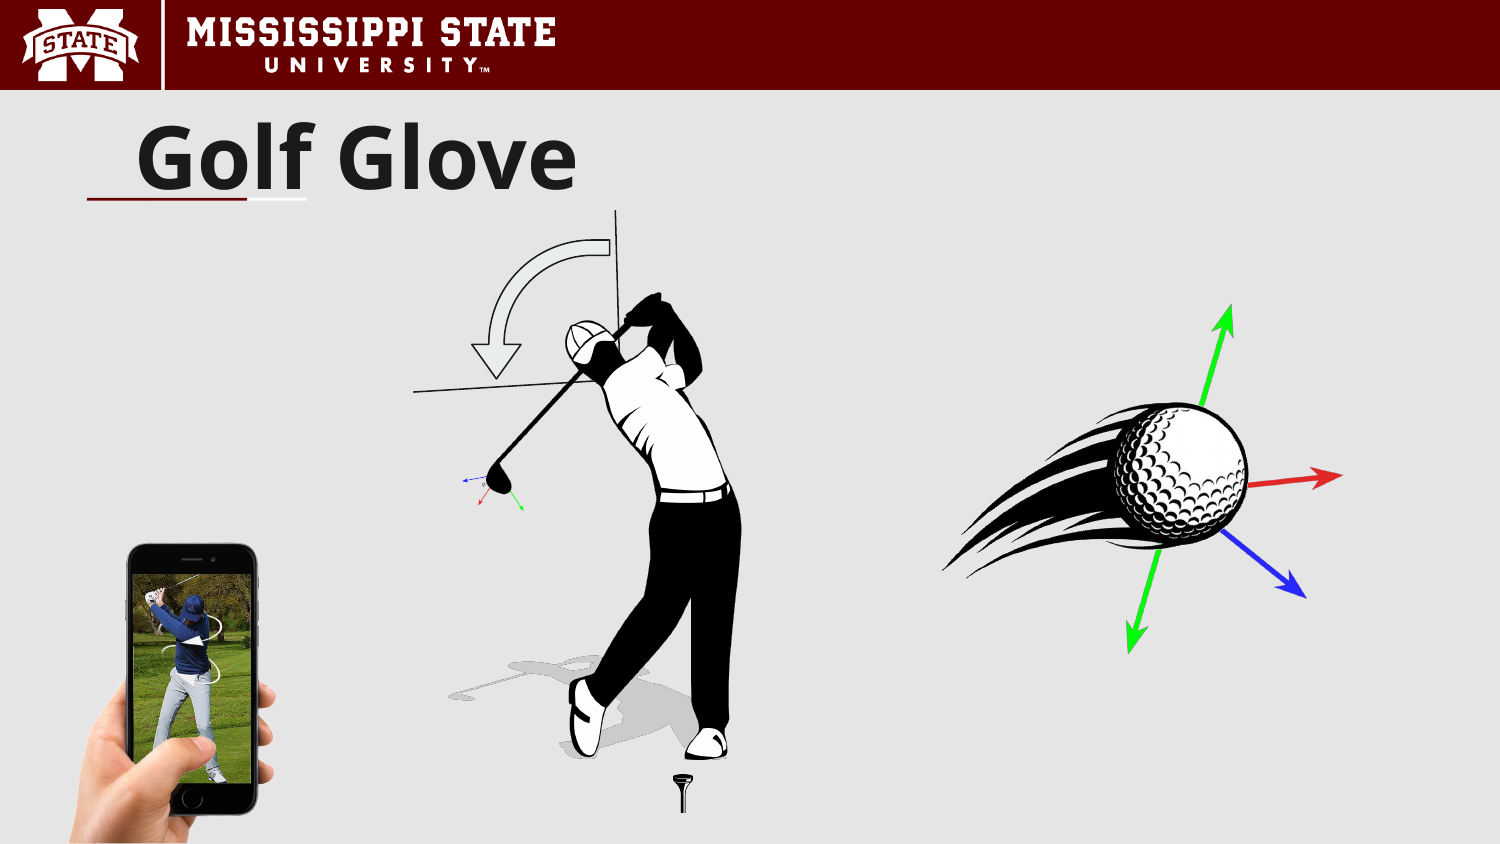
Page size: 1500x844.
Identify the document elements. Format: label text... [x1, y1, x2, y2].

picture [67, 542, 277, 844]
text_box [614, 209, 621, 271]
title Golf Glove [119, 86, 1381, 211]
picture [935, 261, 1402, 714]
text_box [518, 240, 609, 271]
picture [365, 272, 897, 828]
picture [22, 0, 555, 90]
